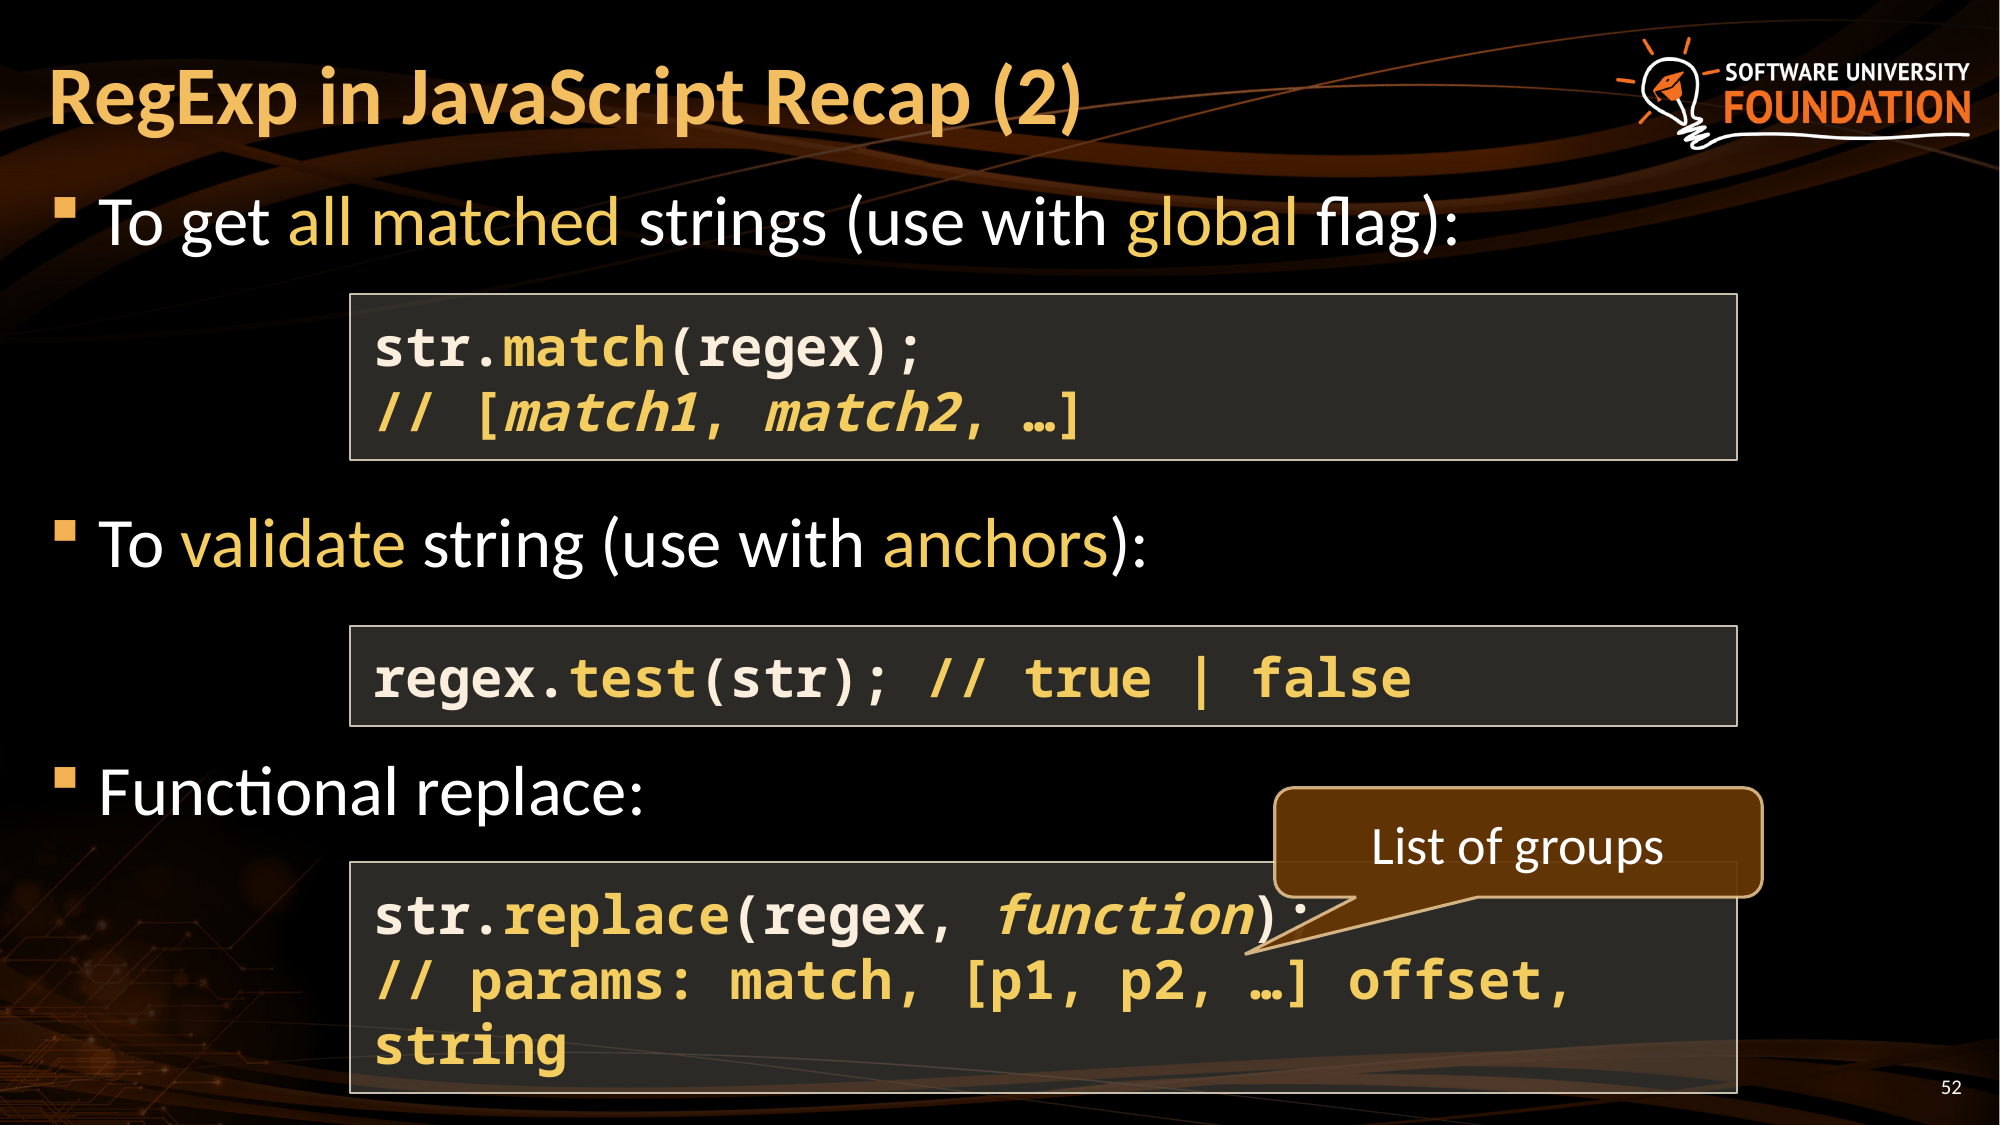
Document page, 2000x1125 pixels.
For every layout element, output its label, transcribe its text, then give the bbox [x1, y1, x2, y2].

text_box str.match(regex); // [match1, match2, …] [349, 294, 1738, 460]
text_box List of groups [1244, 786, 1764, 956]
text_box regex.test(str); // true | false [349, 626, 1738, 727]
title RegExp in JavaScript Recap (2) [30, 6, 1602, 189]
text_box str.replace(regex, function); // params: match, [p1, p2, …] offset, string [349, 862, 1738, 1093]
picture [0, 0, 2000, 1125]
list To get all matched strings (use with global flag): To validate string (use with anchors): Functional replace: [31, 168, 1968, 1083]
slide_number 52 [1897, 1083, 1968, 1103]
